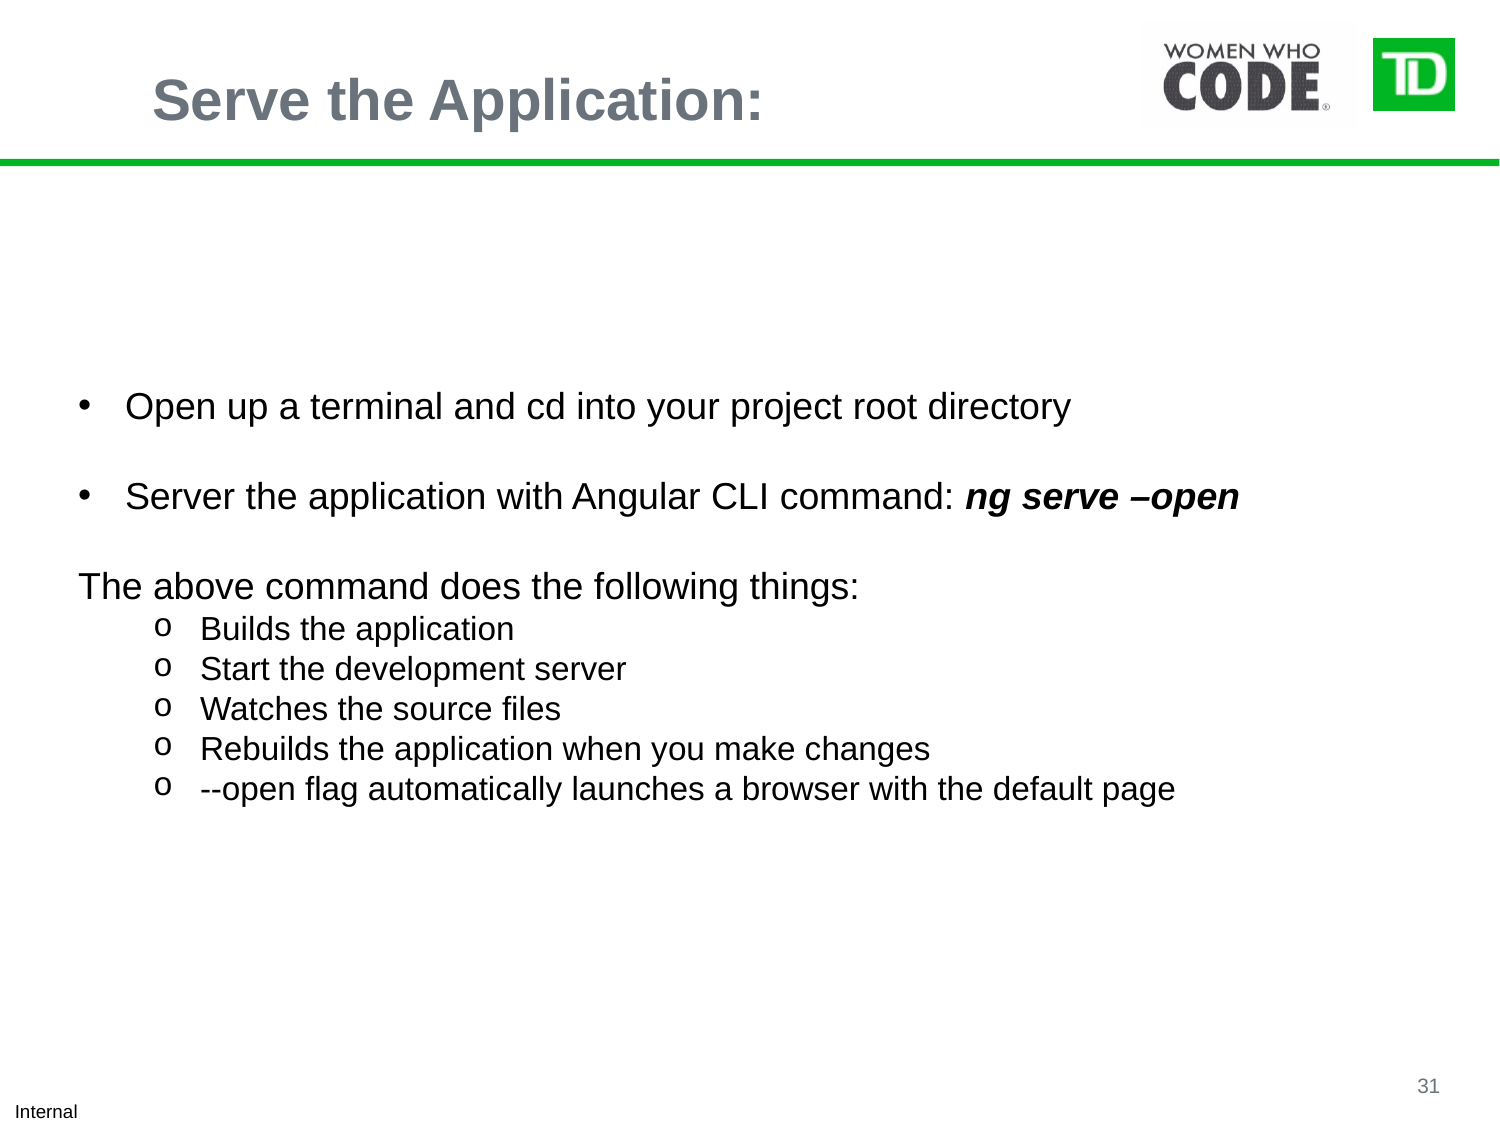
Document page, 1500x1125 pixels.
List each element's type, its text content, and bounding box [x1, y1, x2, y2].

slide_number 31 [1348, 1065, 1456, 1102]
picture [1140, 22, 1357, 128]
text_box Serve the Application: [62, 55, 838, 140]
picture [1373, 38, 1455, 111]
text_box Open up a terminal and cd into your project root directory Server the application with Angular CLI command: ng serve –open The above command does the following things: Builds the application Start the development server Watches the source files Rebuilds the application when you make changes --open flag automatically launches a browser with the default page [63, 374, 1451, 860]
